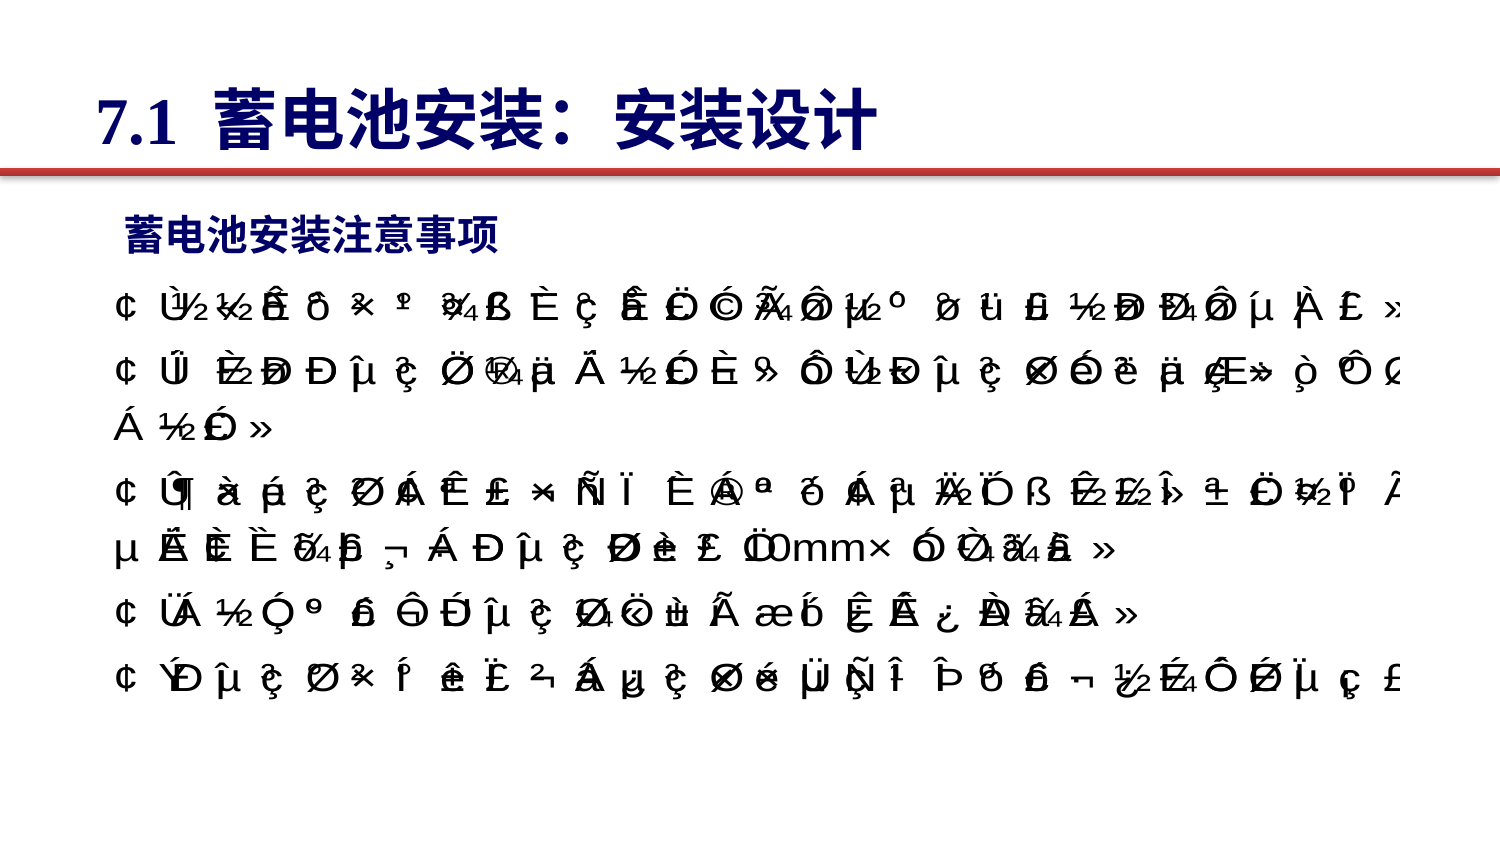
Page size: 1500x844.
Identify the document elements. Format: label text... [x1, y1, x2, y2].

text_box 7.1 蓄电池安装：安装设计 [0, 70, 895, 166]
text_box [0, 168, 1500, 176]
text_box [105, 200, 749, 282]
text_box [112, 274, 1401, 727]
